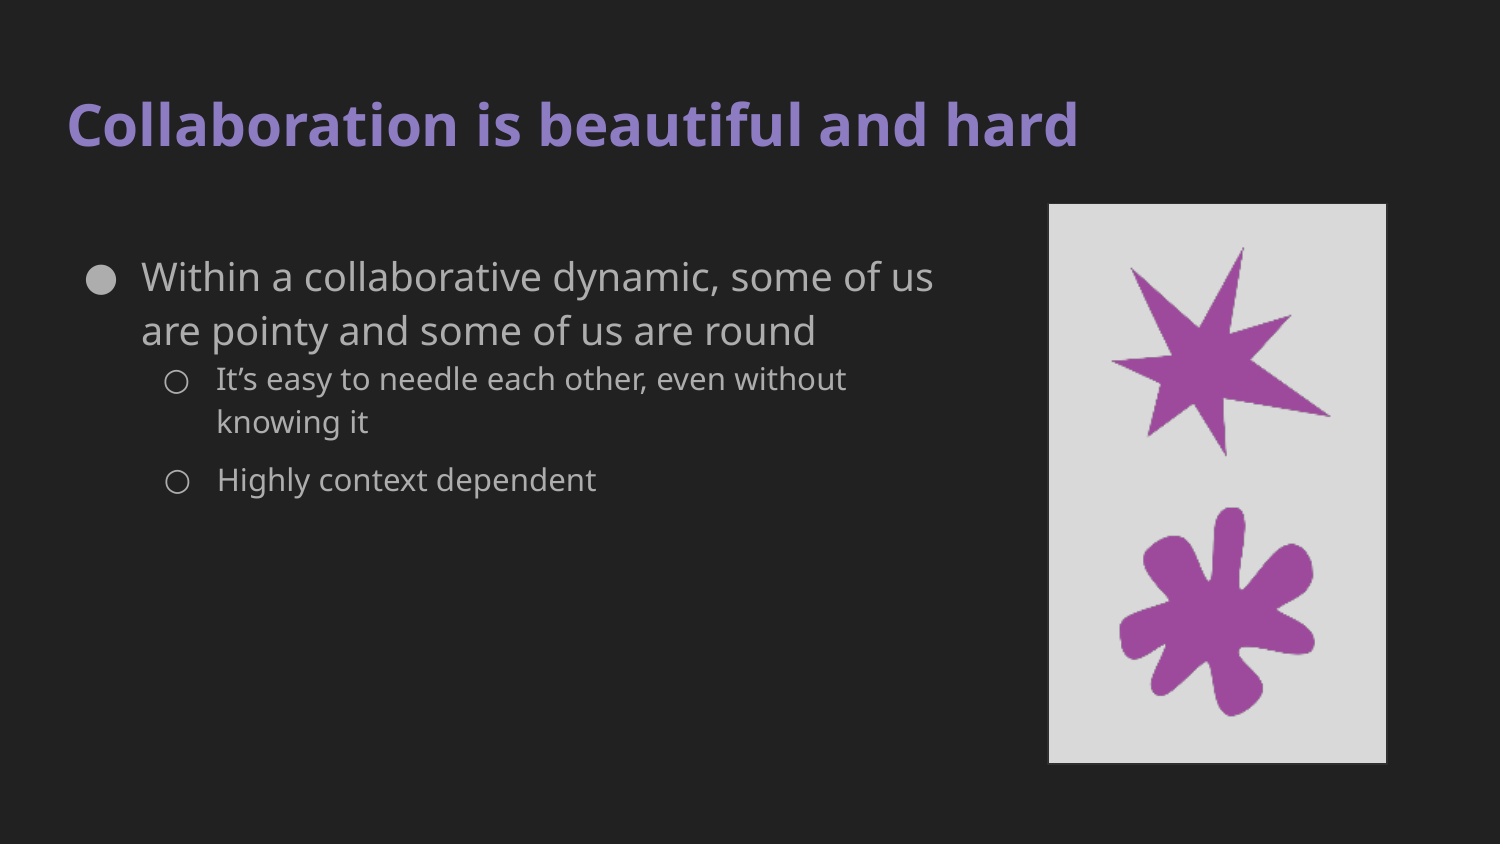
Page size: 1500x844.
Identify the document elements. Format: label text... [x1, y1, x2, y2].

picture [961, 353, 1473, 615]
text_box [1047, 203, 1387, 352]
text_box Highly context dependent [51, 439, 886, 513]
title Collaboration is beautiful and hard [51, 72, 1449, 167]
list Within a collaborative dynamic, some of us are pointy and some of us are round It’s easy to needle each other, even without knowing it [51, 229, 964, 469]
text_box [1047, 623, 1387, 765]
